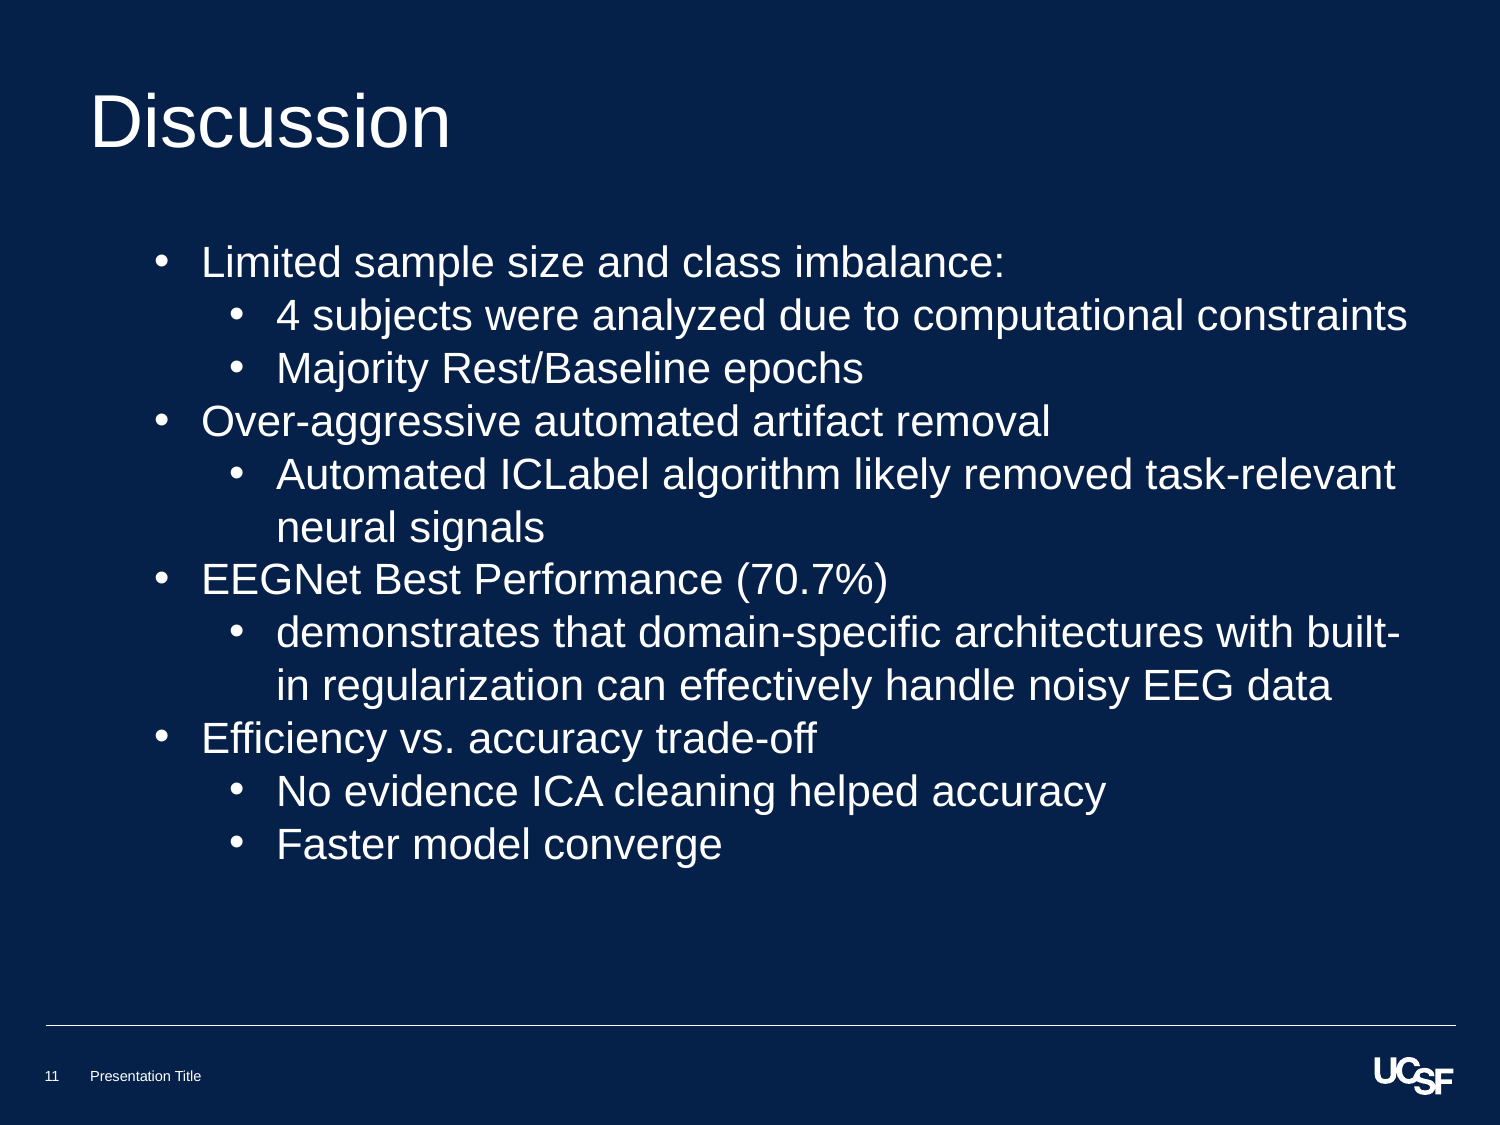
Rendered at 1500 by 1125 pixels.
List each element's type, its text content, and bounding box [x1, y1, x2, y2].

slide_number 11 [44, 1058, 85, 1085]
text_box Limited sample size and class imbalance: 4 subjects were analyzed due to computational constraints Majority Rest/Baseline epochs Over-aggressive automated artifact removal Automated ICLabel algorithm likely removed task-relevant neural signals EEGNet Best Performance (70.7%) demonstrates that domain-specific architectures with built-in regularization can effectively handle noisy EEG data Efficiency vs. accuracy trade-off No evidence ICA cleaning helped accuracy Faster model converge [139, 226, 1430, 876]
title Discussion [74, 69, 1416, 170]
footer Presentation Title [89, 1061, 798, 1084]
